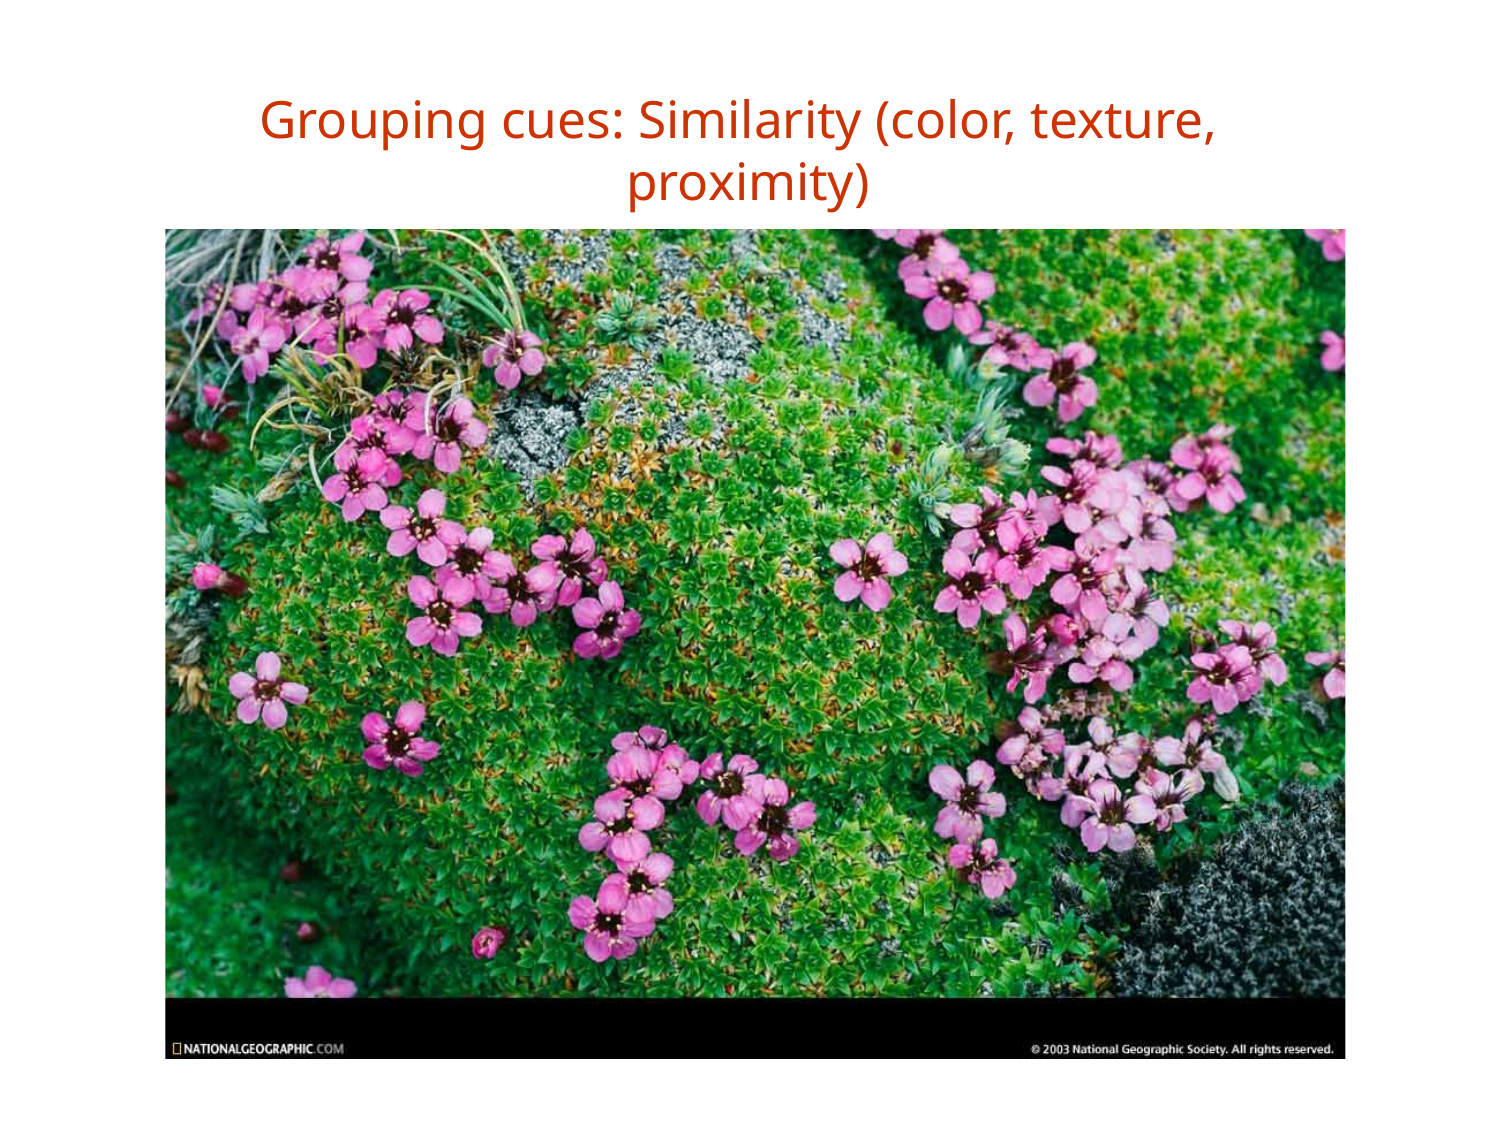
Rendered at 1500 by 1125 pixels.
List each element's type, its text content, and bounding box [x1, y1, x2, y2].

text_box [165, 229, 1346, 1059]
title Grouping cues: Similarity (color, texture, proximity) [257, 85, 1244, 229]
